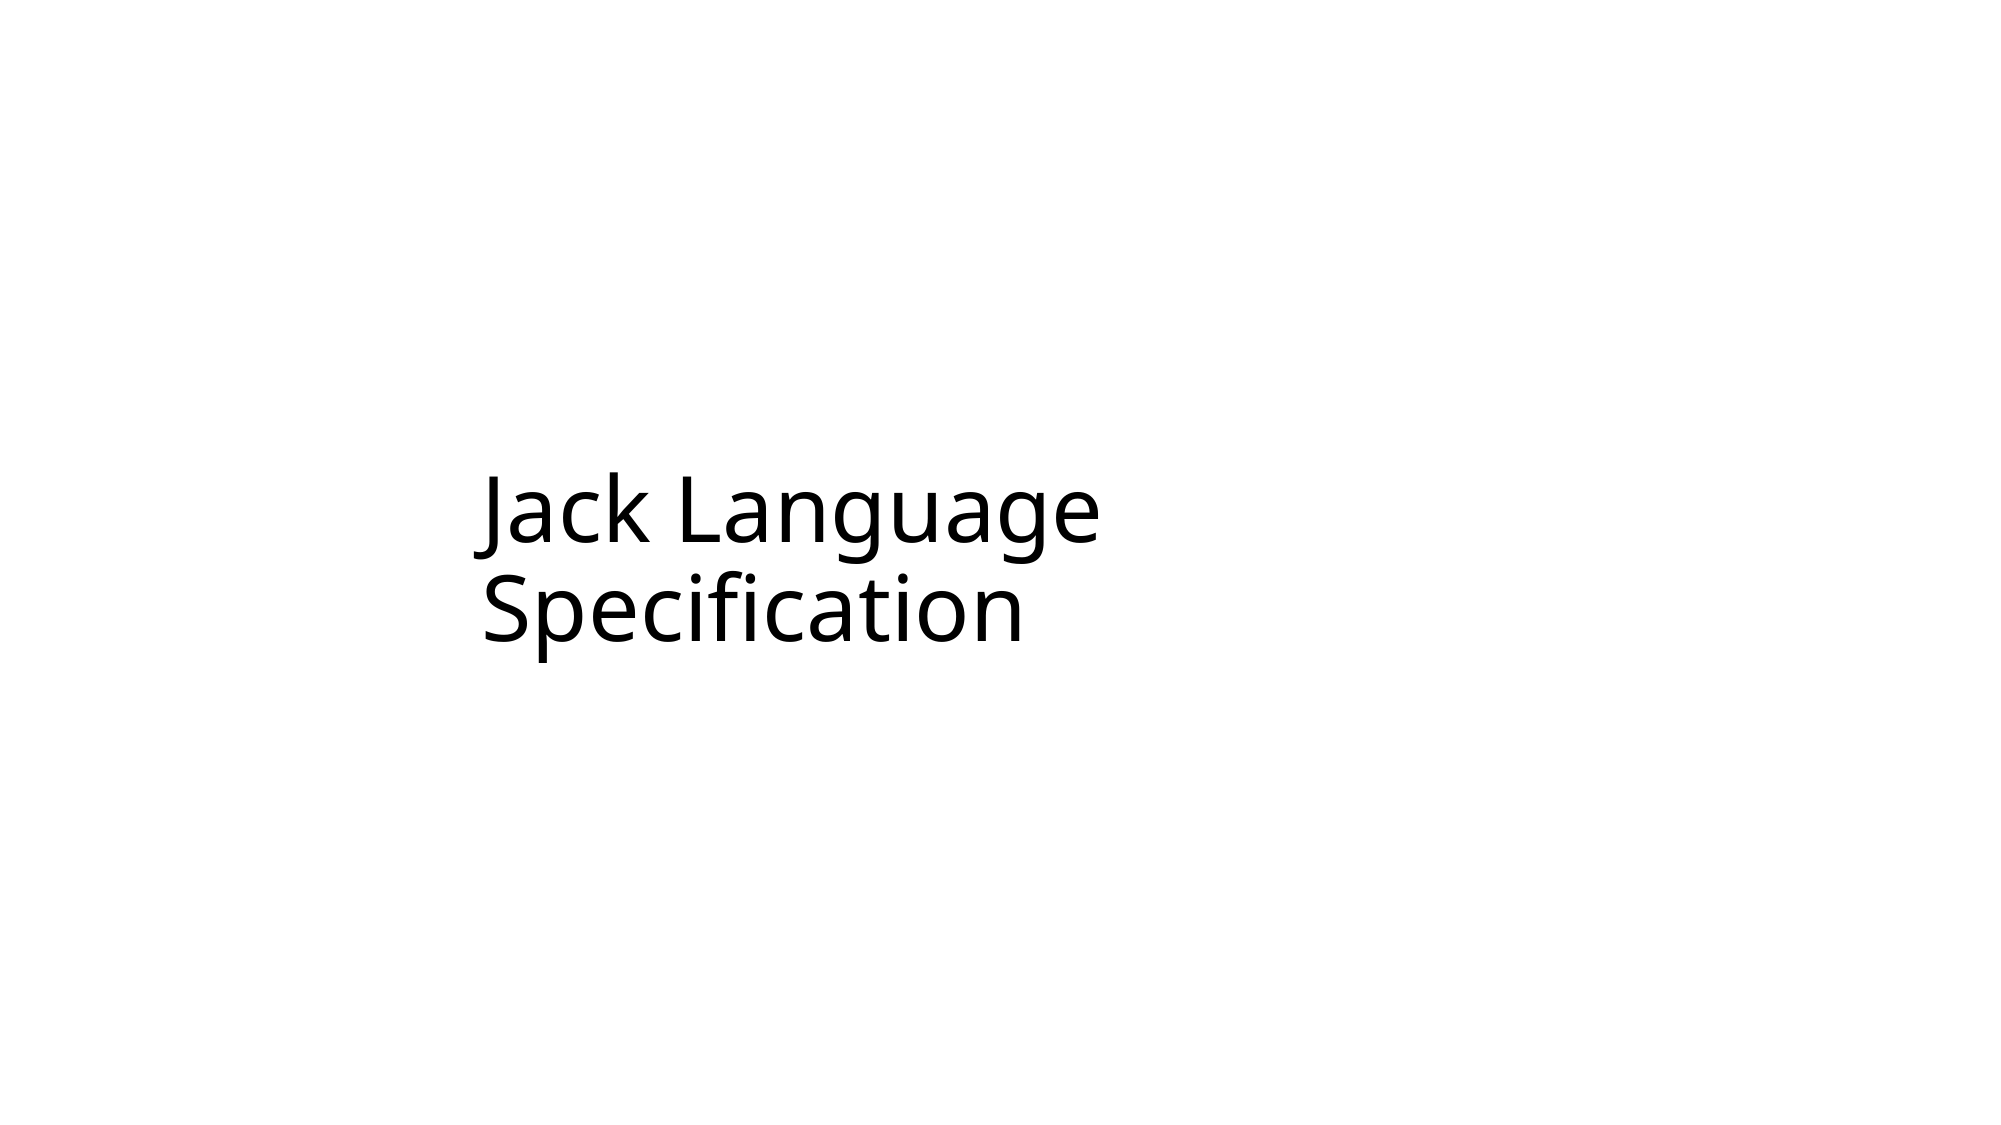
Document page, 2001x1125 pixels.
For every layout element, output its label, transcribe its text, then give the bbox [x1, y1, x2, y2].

title Jack Language Specification [466, 453, 1534, 672]
